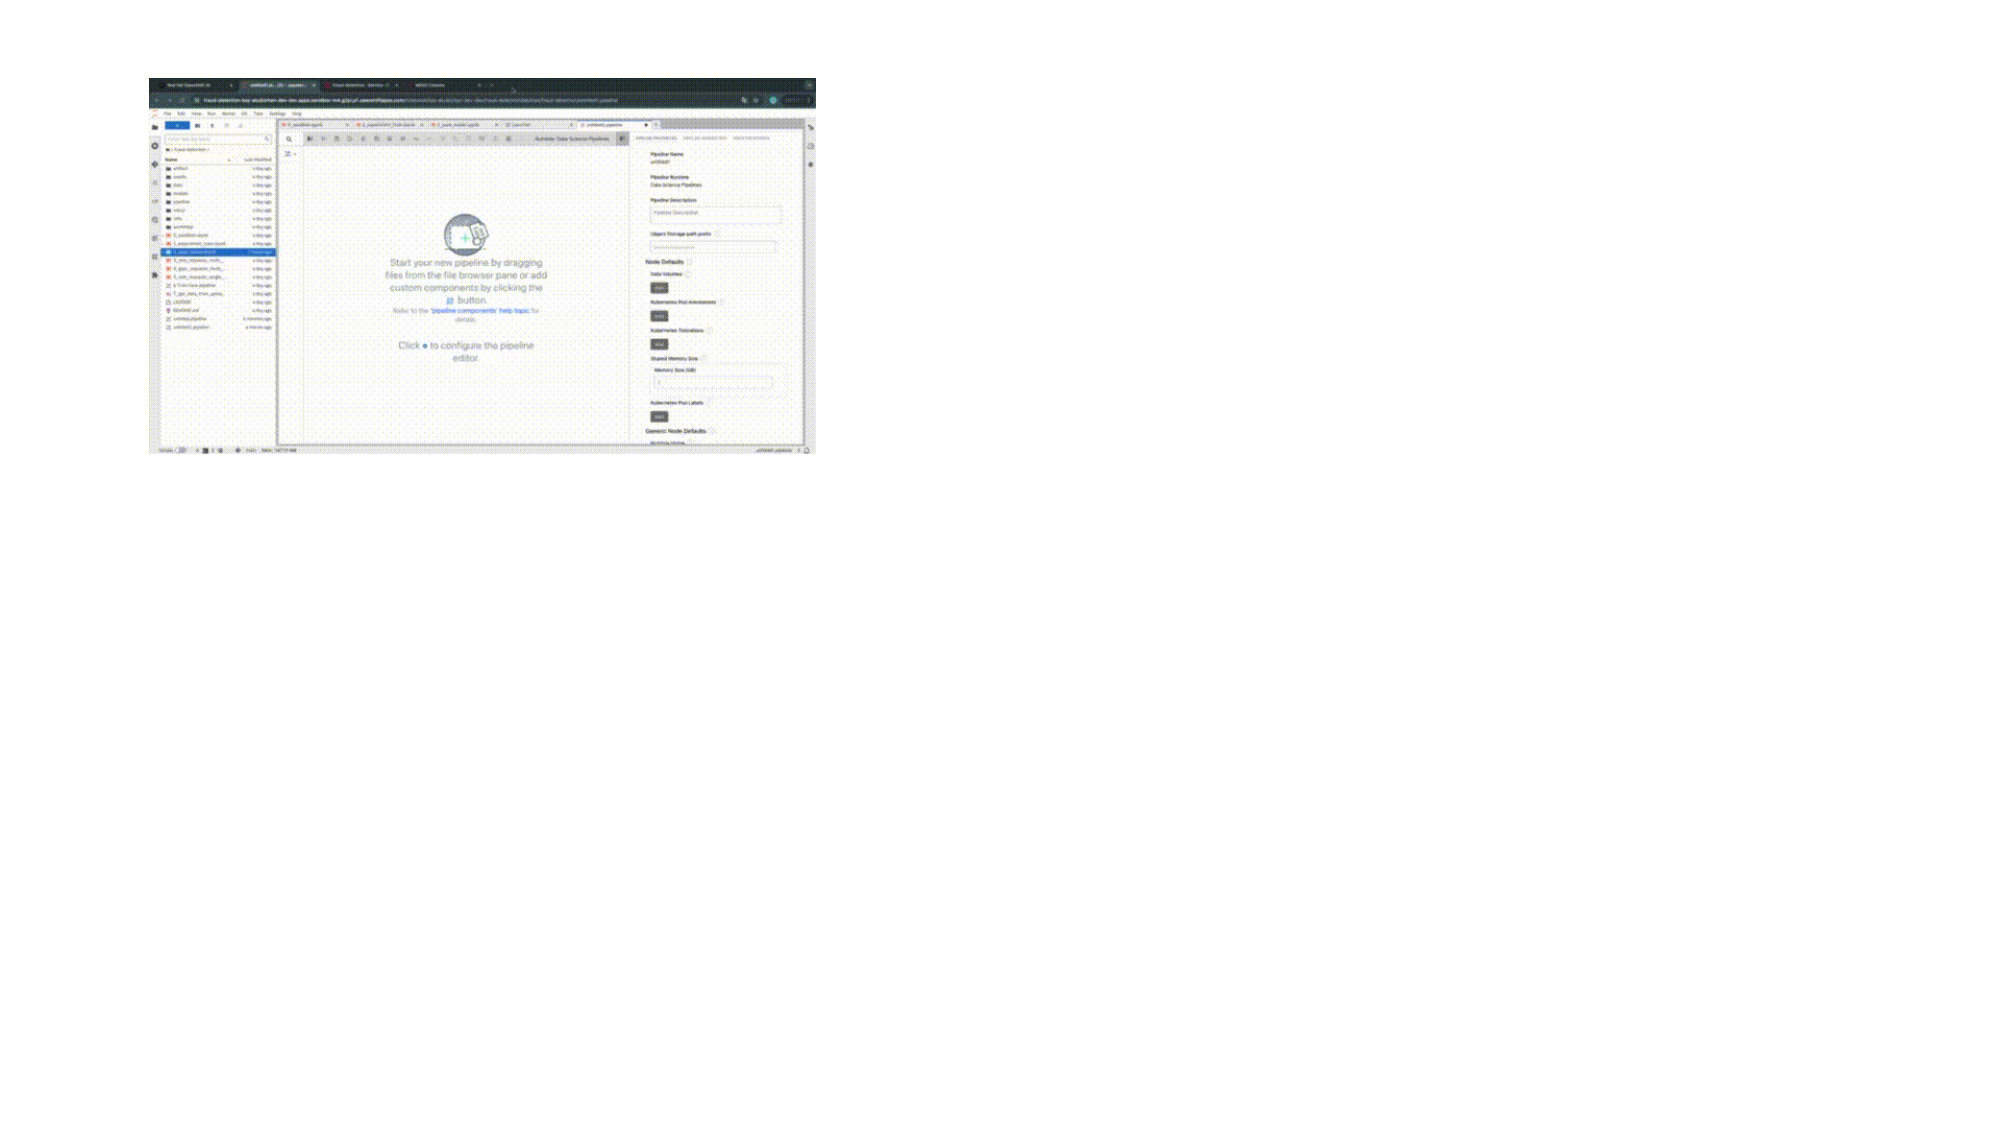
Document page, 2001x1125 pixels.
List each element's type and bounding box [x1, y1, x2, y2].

picture [148, 78, 817, 455]
